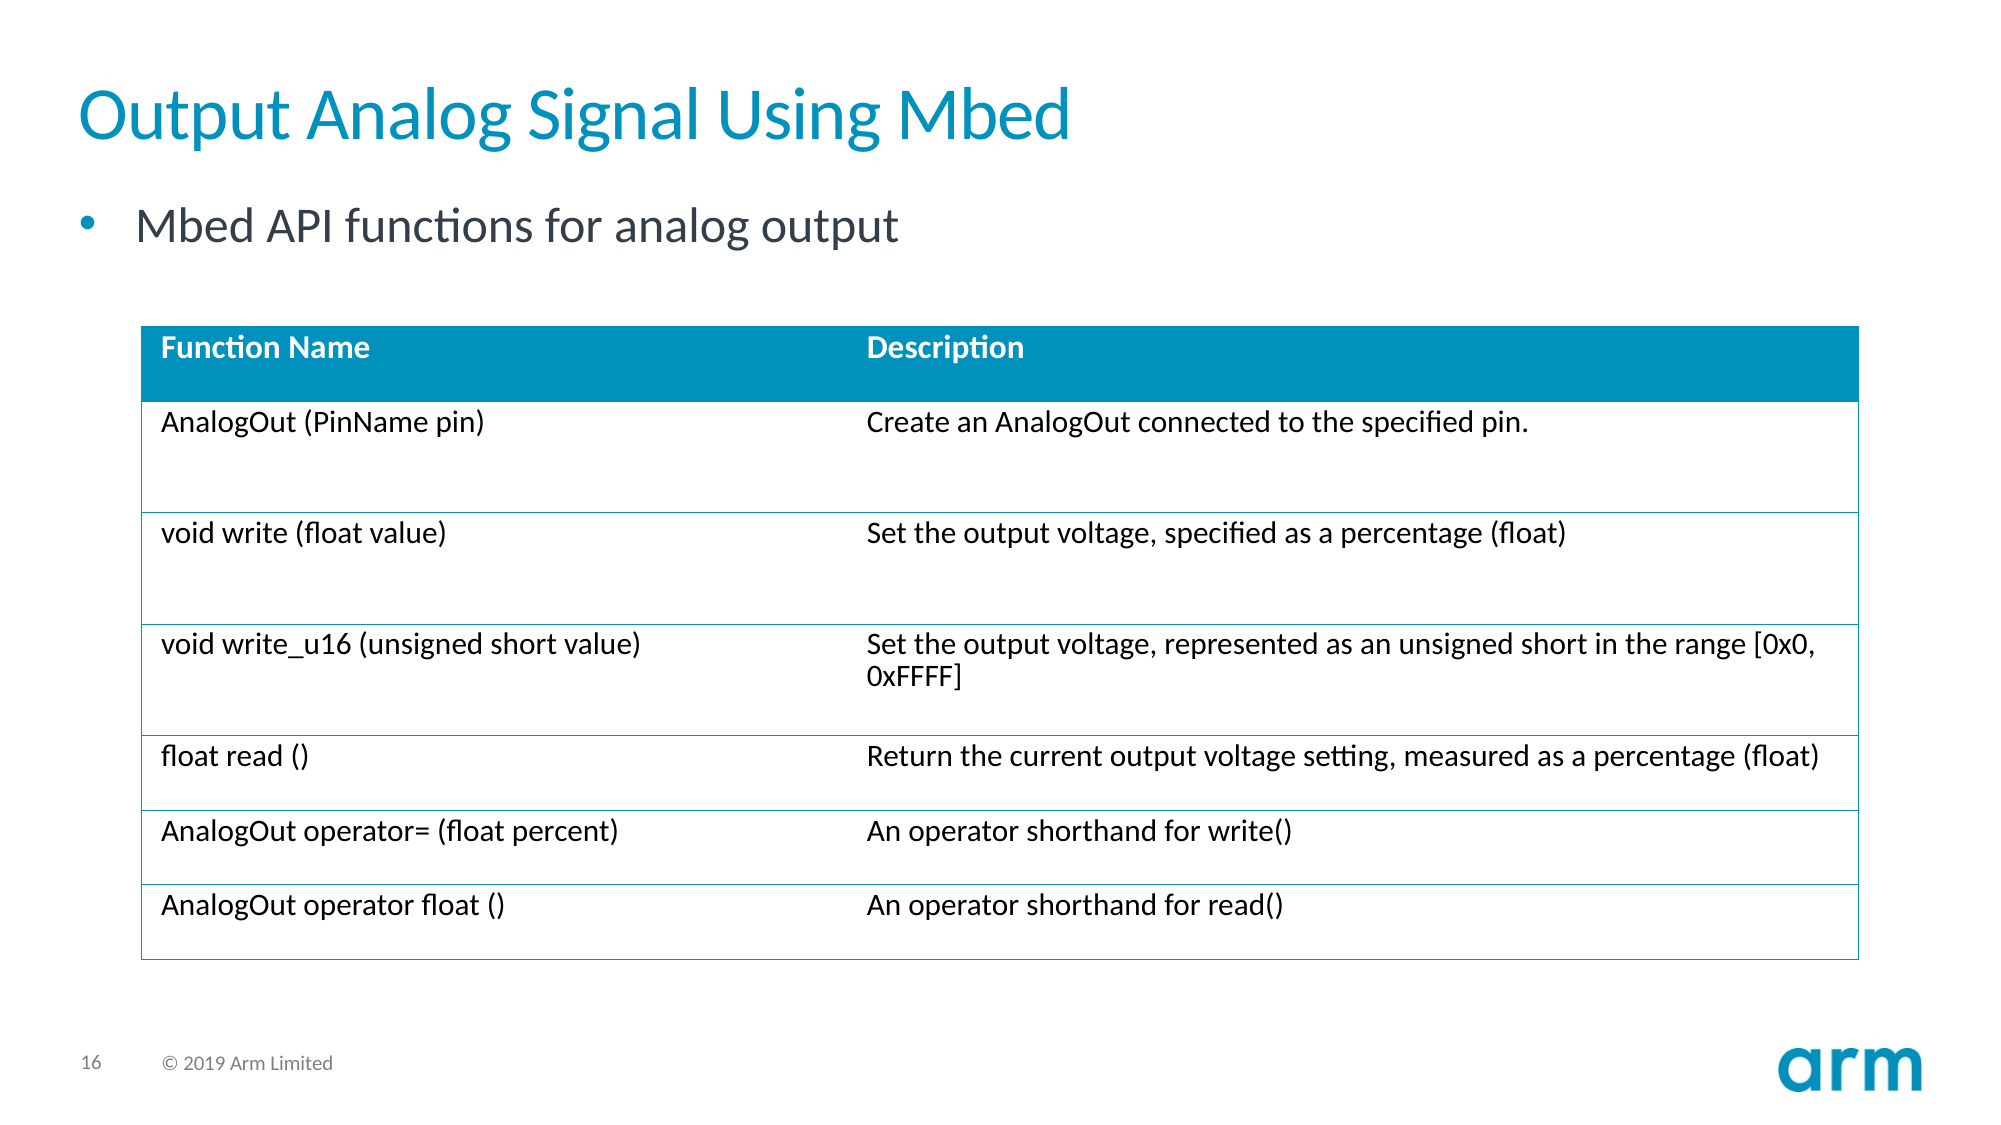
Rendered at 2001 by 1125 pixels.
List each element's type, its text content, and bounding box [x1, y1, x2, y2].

title Output Analog Signal Using Mbed [78, 78, 1922, 186]
table_cell An operator shorthand for write() [847, 811, 1858, 884]
table_cell Return the current output voltage setting, measured as a percentage (float) [847, 736, 1858, 810]
table_cell Set the output voltage, represented as an unsigned short in the range [0x0, 0xFFFF] [847, 625, 1858, 735]
table_header Description [847, 327, 1858, 401]
table_cell void write_u16 (unsigned short value) [142, 625, 847, 735]
table_cell AnalogOut operator= (float percent) [142, 811, 847, 884]
picture [1778, 1048, 1794, 1067]
table_cell AnalogOut operator float () [142, 885, 847, 959]
table_header Function Name [142, 327, 847, 401]
table_cell Create an AnalogOut connected to the specified pin. [847, 402, 1858, 512]
picture [1788, 1056, 1812, 1083]
table_cell An operator shorthand for read() [847, 885, 1858, 959]
picture [1803, 1048, 1922, 1092]
table_cell void write (float value) [142, 513, 847, 624]
table_cell AnalogOut (PinName pin) [142, 402, 847, 512]
table_cell float read () [142, 736, 847, 810]
table_cell Set the output voltage, specified as a percentage (float) [847, 513, 1858, 624]
picture [1778, 1072, 1794, 1092]
picture [1889, 1048, 1903, 1053]
list Mbed API functions for analog output [78, 192, 1922, 1004]
picture [1911, 1048, 1922, 1062]
